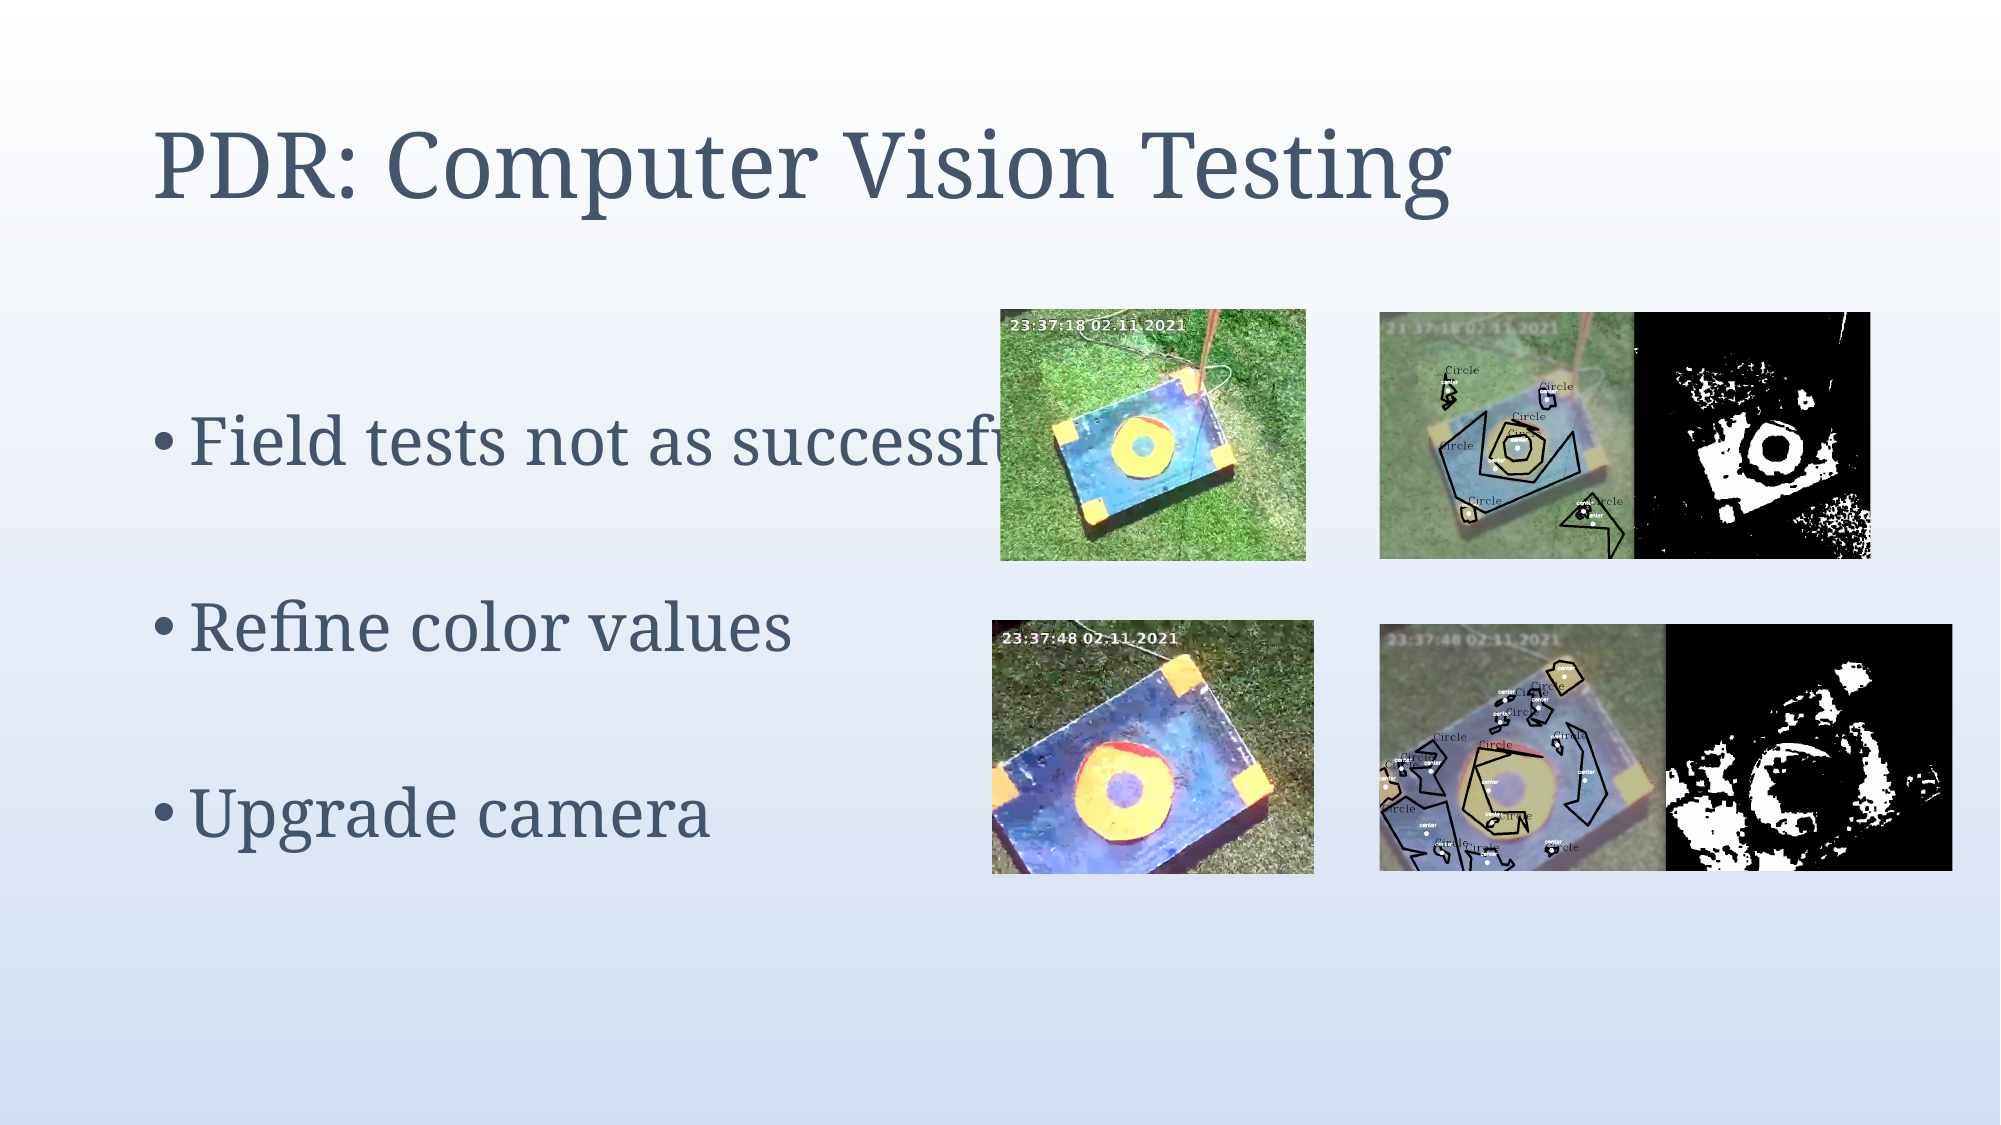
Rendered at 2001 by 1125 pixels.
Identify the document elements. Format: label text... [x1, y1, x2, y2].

picture [992, 620, 1314, 875]
picture [1379, 624, 1953, 871]
title PDR: Computer Vision Testing [137, 59, 1863, 278]
picture [1379, 312, 1871, 559]
list Field tests not as successful Refine color values Upgrade camera [137, 299, 1863, 1014]
picture [1000, 309, 1306, 563]
